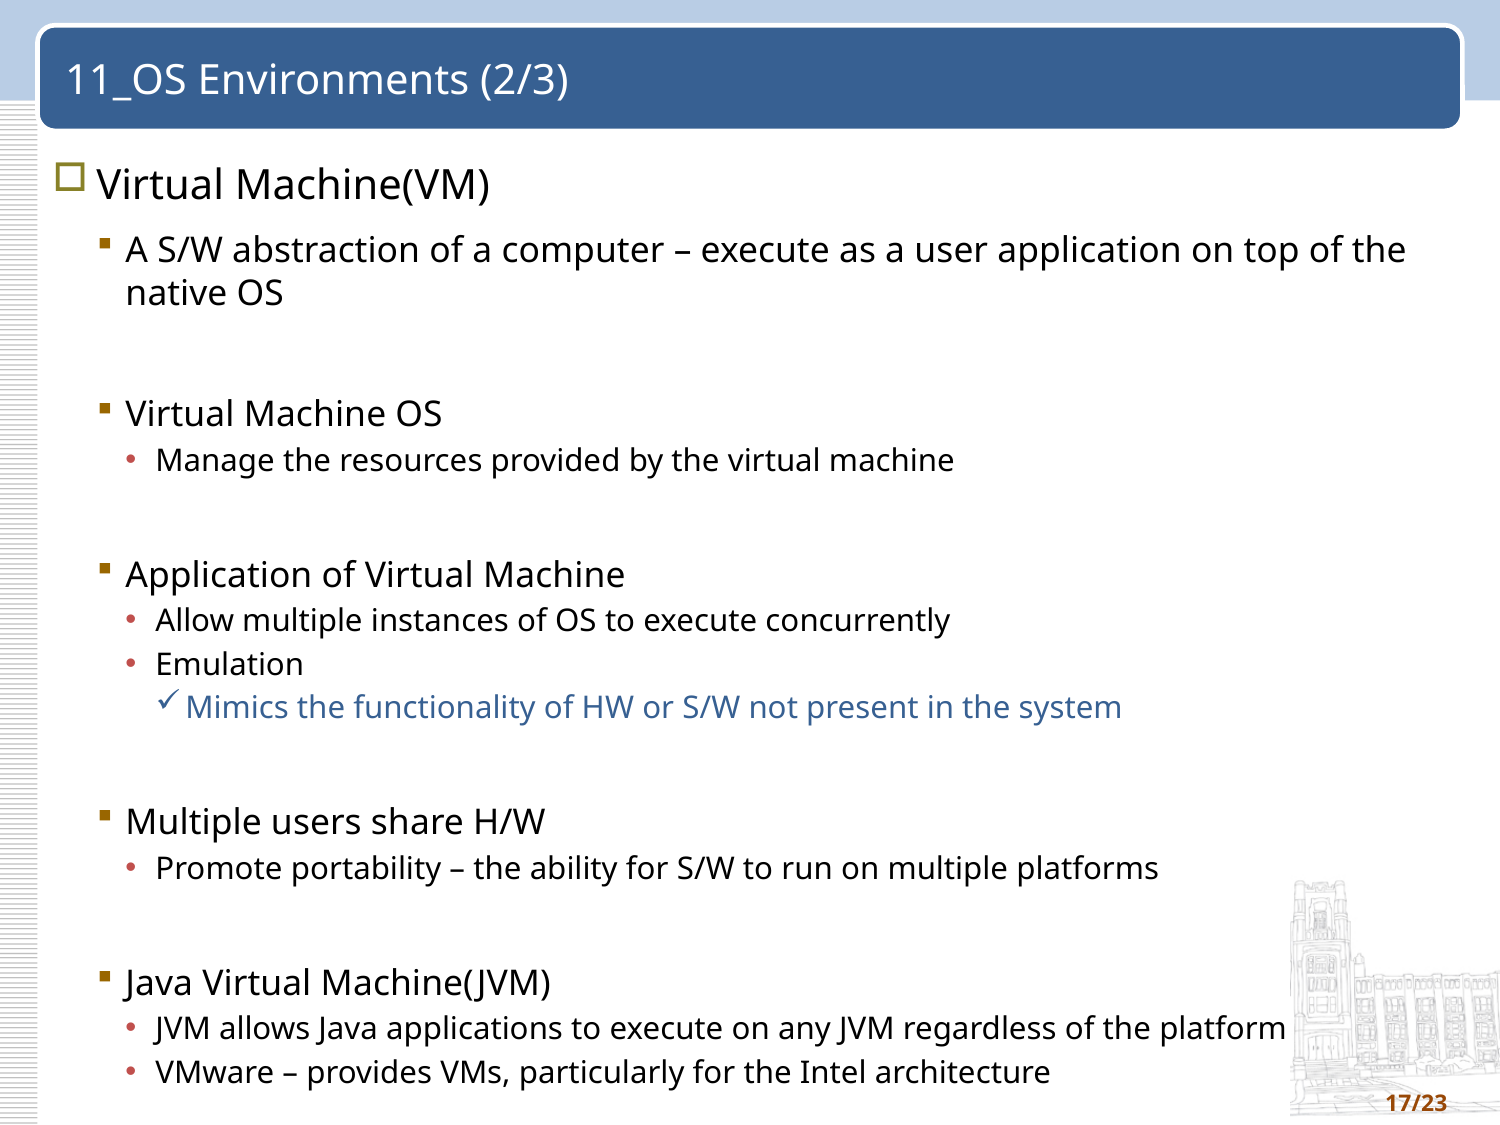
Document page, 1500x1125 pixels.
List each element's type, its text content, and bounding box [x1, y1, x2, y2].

title 11_OS Environments (2/3) [50, 27, 1438, 128]
picture [1290, 874, 1500, 1125]
list Virtual Machine(VM) A S/W abstraction of a computer – execute as a user application on top of the native OS Virtual Machine OS Manage the resources provided by the virtual machine Application of Virtual Machine Allow multiple instances of OS to execute concurrently Emulation Mimics the functionality of HW or S/W not present in the system Multiple users share H/W Promote portability – the ability for S/W to run on multiple platforms Java Virtual Machine(JVM) JVM allows Java applications to execute on any JVM regardless of the platform VMware – provides VMs, particularly for the Intel architecture [37, 149, 1463, 1088]
picture [0, 101, 38, 1125]
